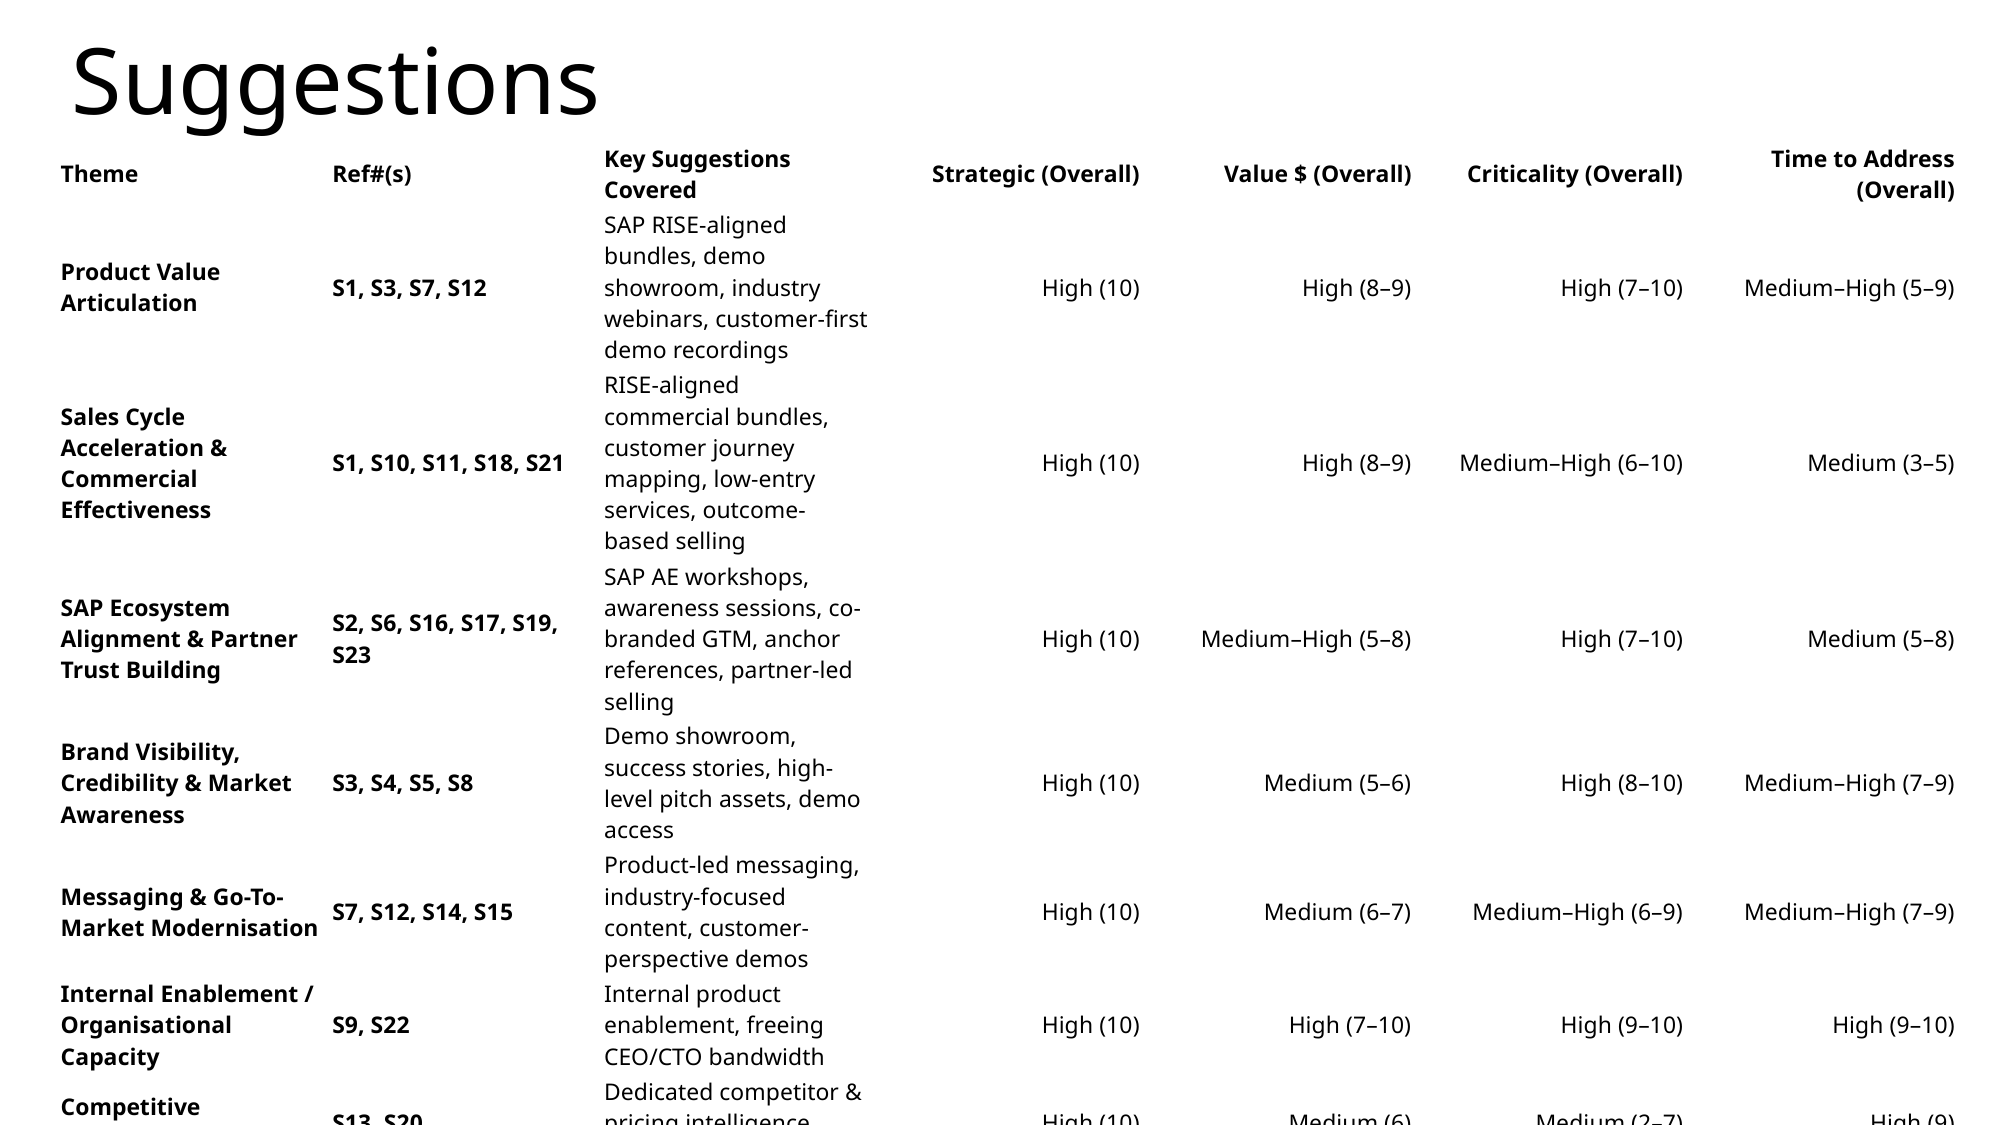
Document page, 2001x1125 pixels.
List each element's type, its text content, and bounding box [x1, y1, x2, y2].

table_cell S7, S12, S14, S15 [329, 847, 600, 976]
table_cell SAP AE workshops, awareness sessions, co-branded GTM, anchor references, partner-led selling [600, 559, 872, 719]
table_cell S13, S20 [329, 1074, 600, 1125]
table_cell SAP Ecosystem Alignment & Partner Trust Building [57, 559, 329, 719]
table_cell High (8–9) [1144, 367, 1415, 559]
table_header Ref#(s) [329, 141, 600, 207]
table_cell High (10) [872, 207, 1144, 367]
table_cell Medium (6) [1144, 1074, 1415, 1125]
table_cell S9, S22 [329, 976, 600, 1074]
table_cell High (10) [872, 1074, 1144, 1125]
table_header Value $ (Overall) [1144, 141, 1415, 207]
table_cell Medium (5–8) [1687, 559, 1959, 719]
table_cell High (10) [872, 559, 1144, 719]
table_cell High (10) [872, 367, 1144, 559]
table_cell Product Value Articulation [57, 207, 329, 367]
table_cell Medium–High (5–8) [1144, 559, 1415, 719]
table_cell Messaging & Go-To-Market Modernisation [57, 847, 329, 976]
table_cell Medium–High (6–9) [1415, 847, 1687, 976]
table_cell High (7–10) [1415, 559, 1687, 719]
table_cell Medium (5–6) [1144, 719, 1415, 847]
table_header Theme [57, 141, 329, 207]
table_cell High (9–10) [1415, 976, 1687, 1074]
table_cell S2, S6, S16, S17, S19, S23 [329, 559, 600, 719]
table_cell High (7–10) [1415, 207, 1687, 367]
table_cell High (9–10) [1687, 976, 1959, 1074]
table_cell S1, S10, S11, S18, S21 [329, 367, 600, 559]
table_cell S3, S4, S5, S8 [329, 719, 600, 847]
table_cell Brand Visibility, Credibility & Market Awareness [57, 719, 329, 847]
table_cell Medium–High (7–9) [1687, 719, 1959, 847]
table_cell High (10) [872, 847, 1144, 976]
table_cell Medium (6–7) [1144, 847, 1415, 976]
table_cell High (10) [872, 976, 1144, 1074]
table_cell High (10) [872, 719, 1144, 847]
table_cell Dedicated competitor & pricing intelligence capability [600, 1074, 872, 1125]
table_cell Product-led messaging, industry-focused content, customer-perspective demos [600, 847, 872, 976]
table_cell Sales Cycle Acceleration & Commercial Effectiveness [57, 367, 329, 559]
table_cell S1, S3, S7, S12 [329, 207, 600, 367]
table_header Time to Address (Overall) [1687, 141, 1959, 207]
table_cell High (8–10) [1415, 719, 1687, 847]
table_cell High (9) [1687, 1074, 1959, 1125]
table_cell RISE-aligned commercial bundles, customer journey mapping, low-entry services, outcome-based selling [600, 367, 872, 559]
table_header Criticality (Overall) [1415, 141, 1687, 207]
table_cell Medium–High (7–9) [1687, 847, 1959, 976]
table_cell Medium–High (5–9) [1687, 207, 1959, 367]
table_cell Internal product enablement, freeing CEO/CTO bandwidth [600, 976, 872, 1074]
table_cell Medium (3–5) [1687, 367, 1959, 559]
table_cell Medium (2–7) [1415, 1074, 1687, 1125]
title Suggestions [56, 0, 1782, 194]
table_cell High (8–9) [1144, 207, 1415, 367]
table_cell Demo showroom, success stories, high-level pitch assets, demo access [600, 719, 872, 847]
table_cell High (7–10) [1144, 976, 1415, 1074]
table_cell Competitive Intelligence [57, 1074, 329, 1125]
table_cell SAP RISE-aligned bundles, demo showroom, industry webinars, customer-first demo recordings [600, 207, 872, 367]
table_header Strategic (Overall) [872, 141, 1144, 207]
table_cell Medium–High (6–10) [1415, 367, 1687, 559]
table_cell Internal Enablement / Organisational Capacity [57, 976, 329, 1074]
table_header Key Suggestions Covered [600, 141, 872, 207]
